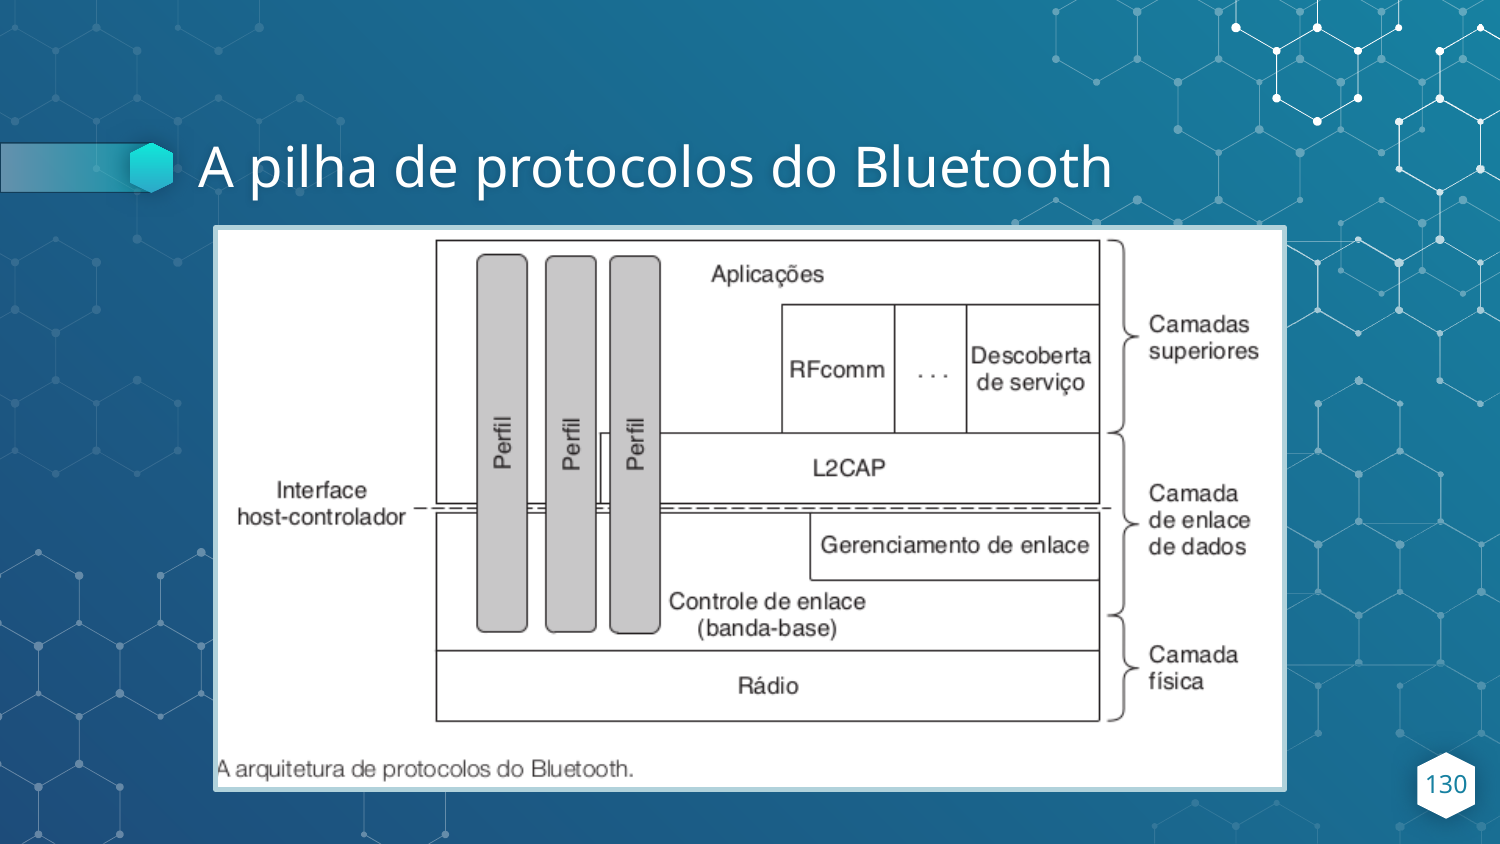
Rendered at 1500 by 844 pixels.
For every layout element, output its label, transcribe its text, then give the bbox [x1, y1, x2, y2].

slide_number ‹#› [1417, 752, 1475, 819]
title A pilha de protocolos do Bluetooth [198, 140, 1302, 198]
picture [217, 229, 1283, 788]
